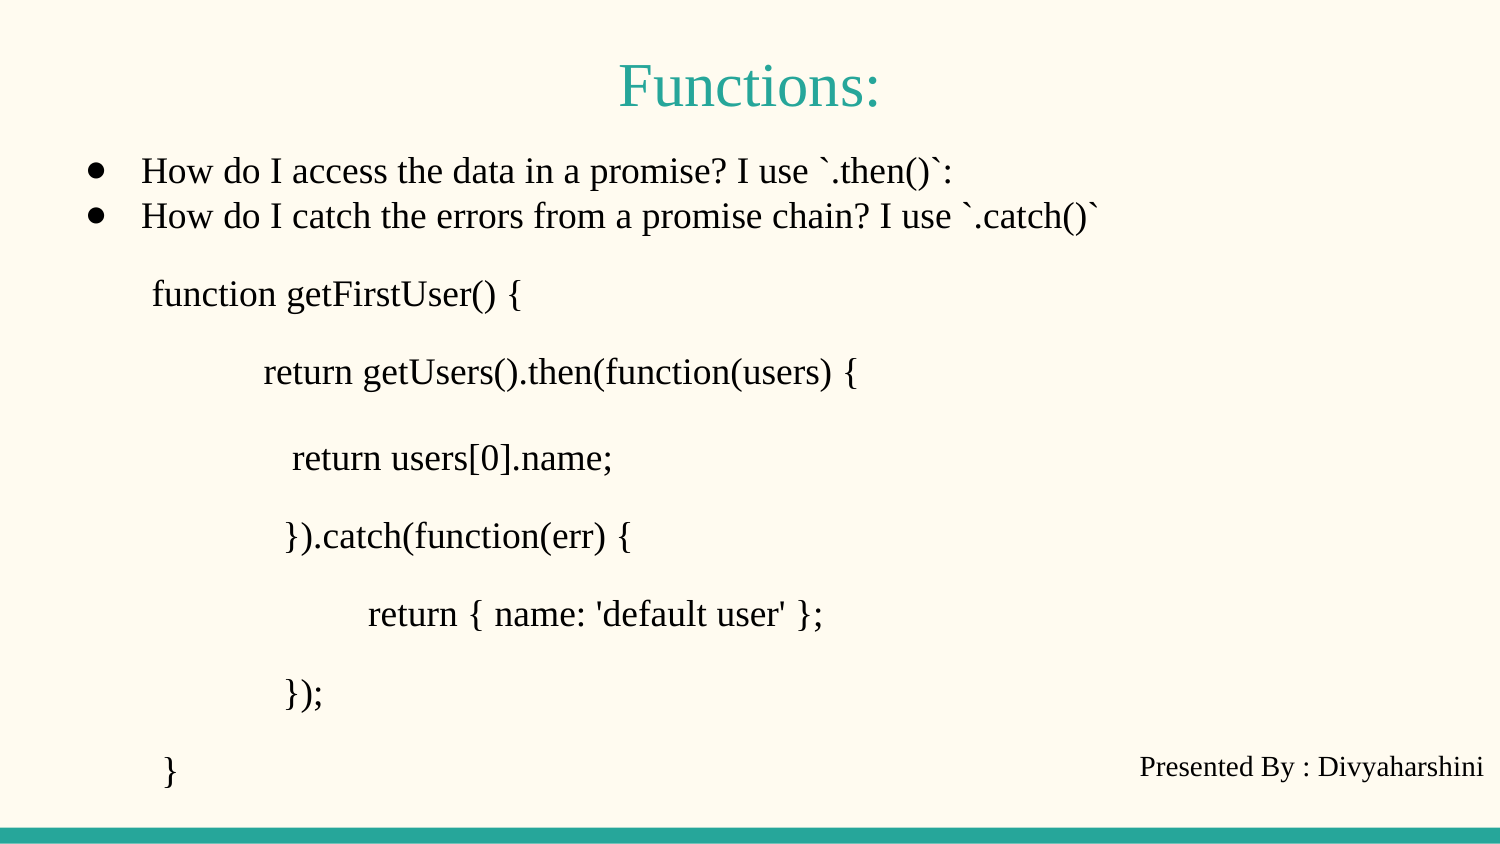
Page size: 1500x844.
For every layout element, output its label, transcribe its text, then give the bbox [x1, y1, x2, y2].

title Functions: [51, 29, 1449, 124]
text_box Presented By : Divyaharshini [1073, 732, 1500, 802]
list How do I access the data in a promise? I use `.then()`: How do I catch the errors from a promise chain? I use `.catch()` function getFirstUser() { return getUsers().then(function(users) { return users[0].name; }).catch(function(err) { return { name: 'default user' }; }); } [51, 124, 1449, 745]
